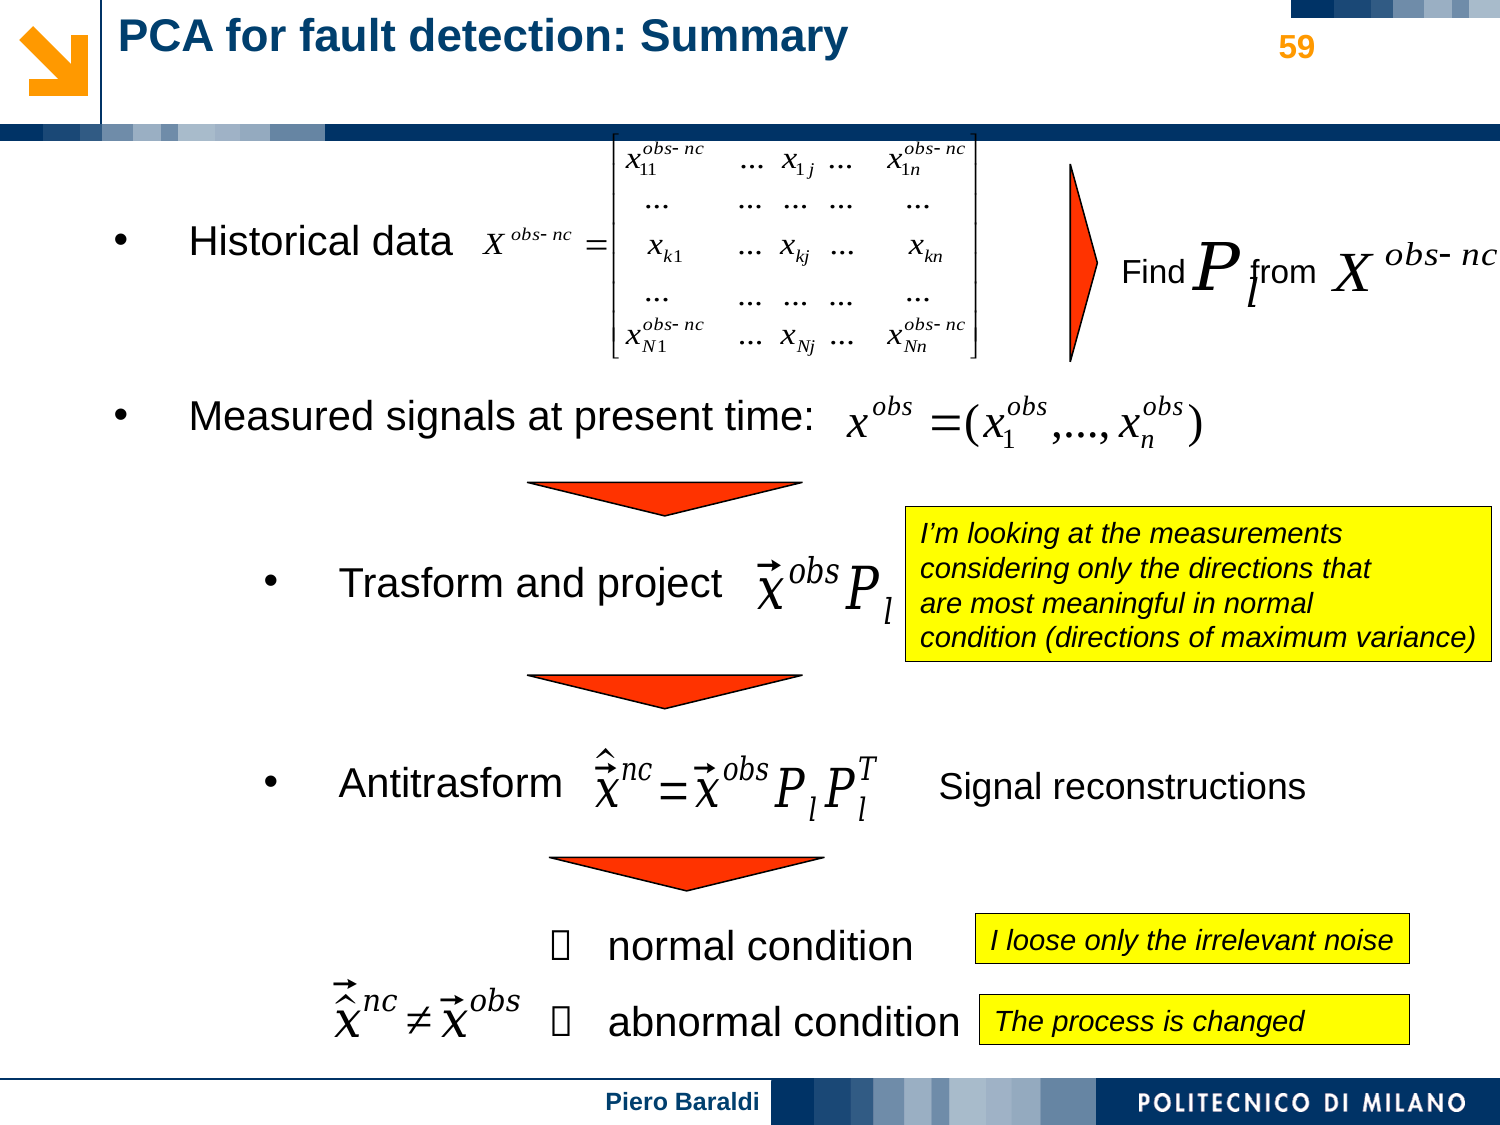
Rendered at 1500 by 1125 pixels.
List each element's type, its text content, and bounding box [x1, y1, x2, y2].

text_box  normal condition [533, 910, 930, 976]
text_box [527, 482, 803, 516]
text_box Find from [1282, 234, 1313, 300]
picture [0, 1074, 1500, 1125]
text_box I loose only the irrelevant noise [975, 913, 1410, 964]
text_box Signal reconstructions [923, 754, 1322, 815]
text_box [1318, 229, 1500, 301]
slide_number 59 [1269, 24, 1493, 66]
text_box Historical data Measured signals at present time: Trasform and project Antitrasform [98, 206, 1282, 1105]
text_box  abnormal condition [533, 987, 976, 1052]
text_box [1070, 163, 1098, 362]
text_box The process is changed [979, 994, 1410, 1045]
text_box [837, 385, 1211, 462]
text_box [475, 128, 989, 365]
text_box I’m looking at the measurements considering only the directions that are most meaningful in normal condition (directions of maximum variance) [905, 506, 1492, 662]
text_box [548, 857, 825, 891]
text_box [527, 675, 803, 709]
title PCA for fault detection: Summary [117, 5, 1094, 144]
picture [0, 0, 1500, 141]
